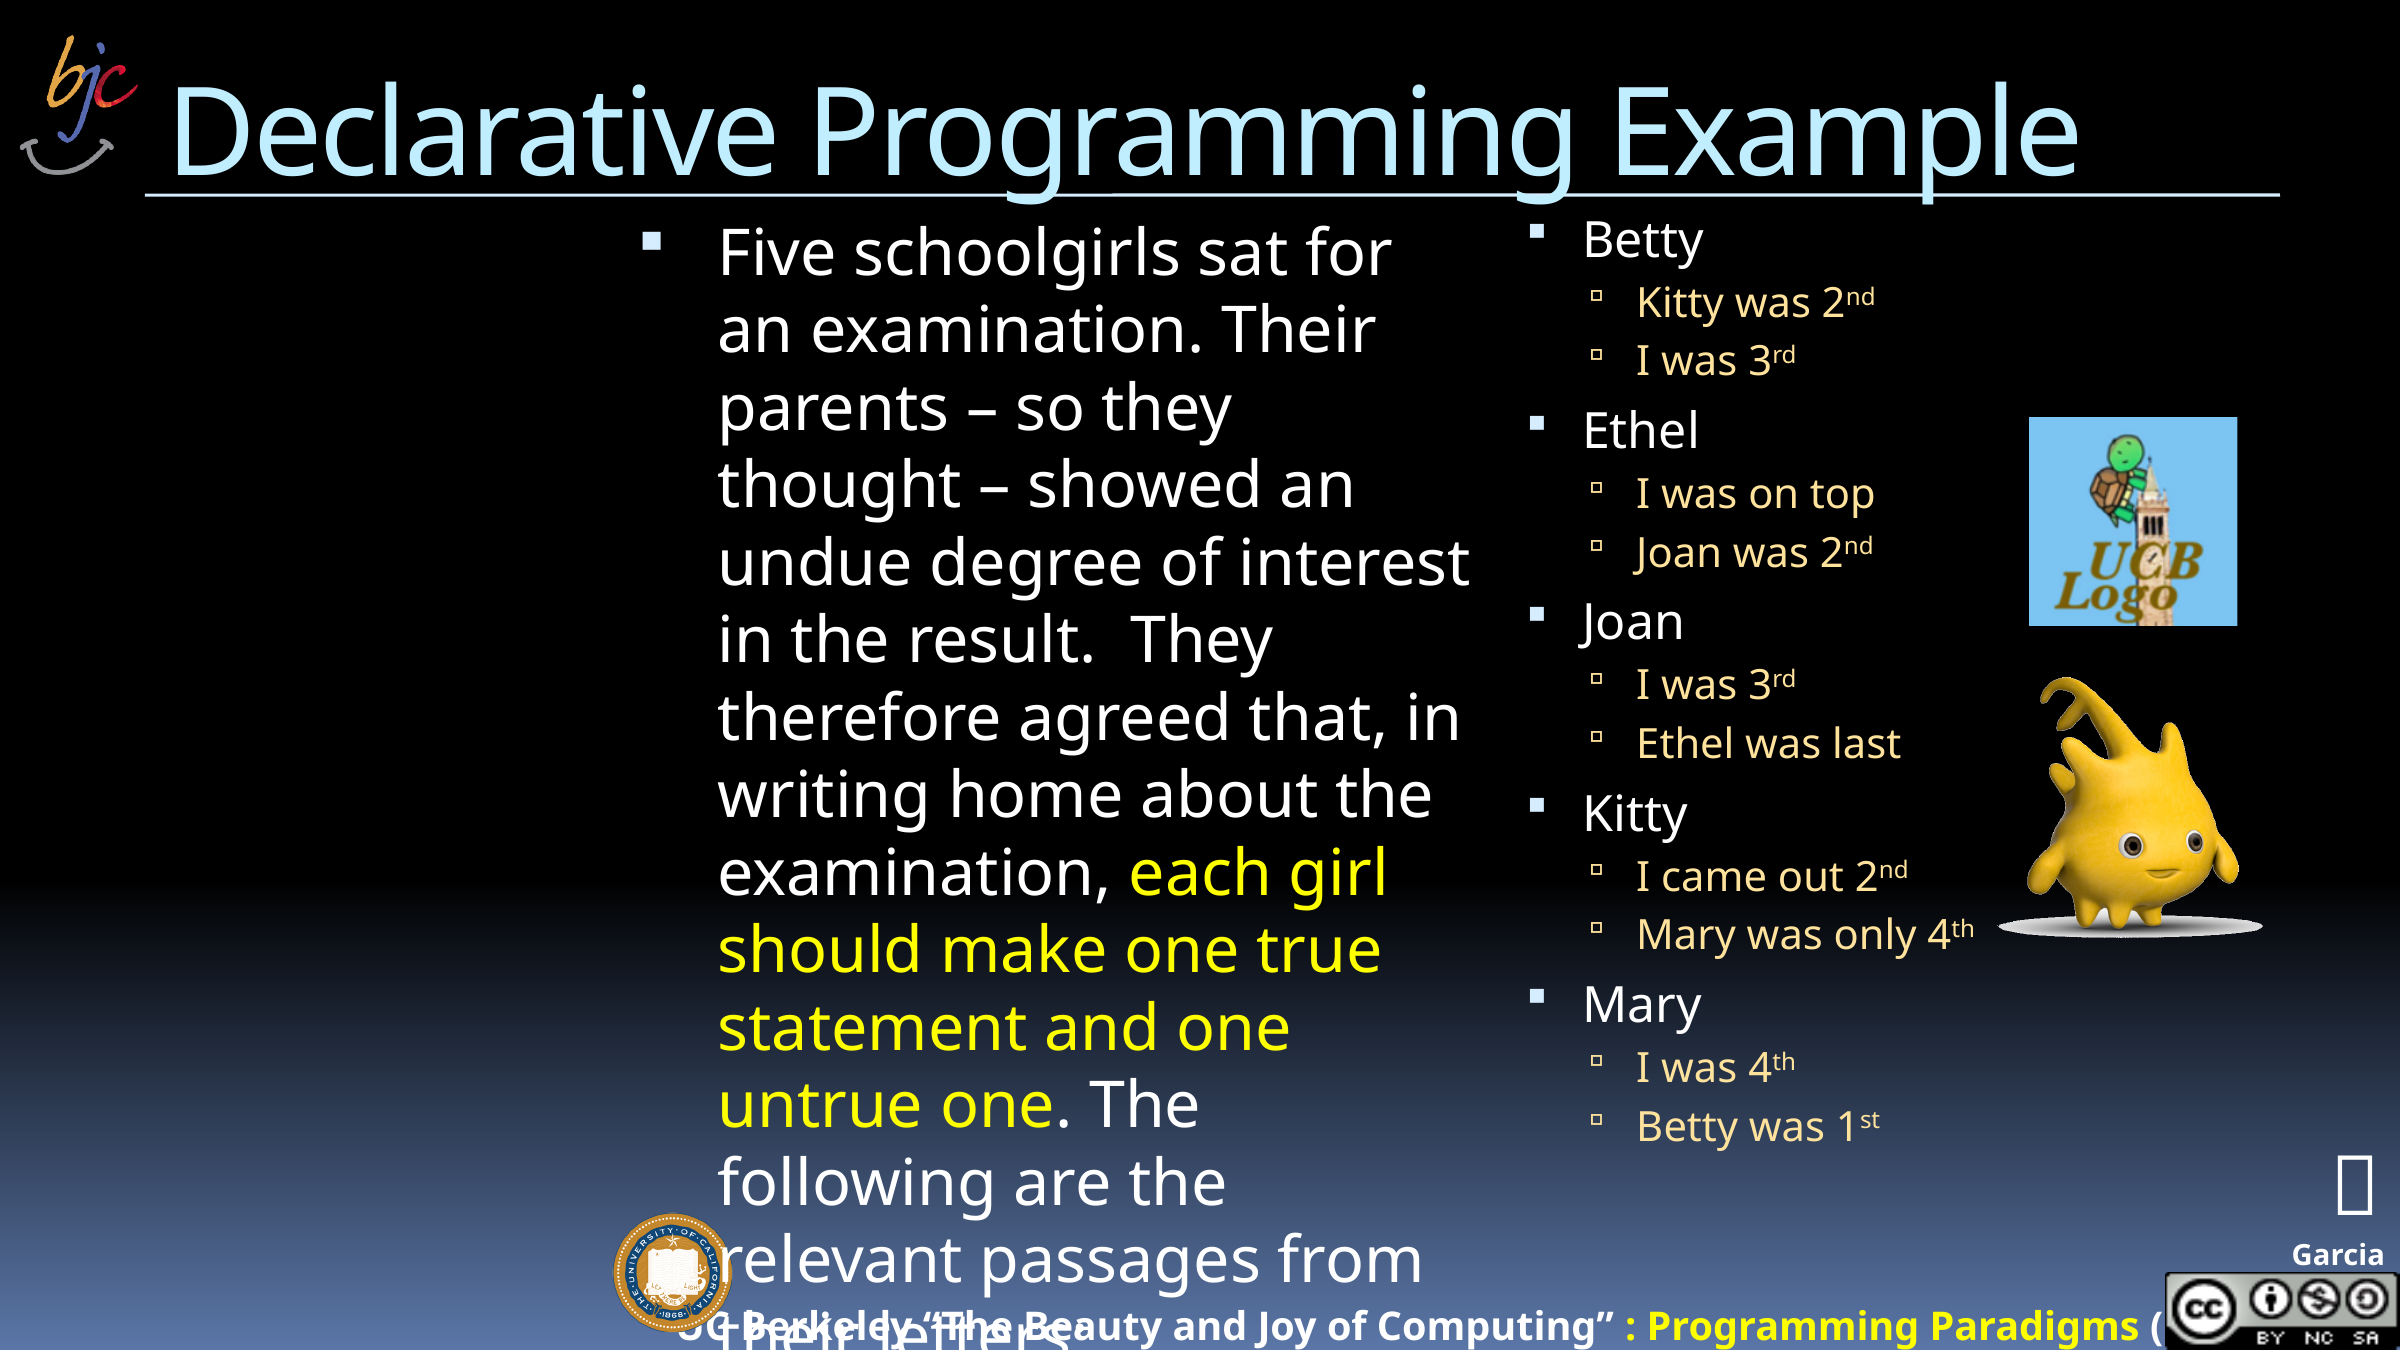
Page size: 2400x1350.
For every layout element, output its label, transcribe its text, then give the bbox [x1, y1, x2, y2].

picture [1996, 676, 2263, 938]
picture [612, 1238, 733, 1333]
text_box Betty Kitty was 2nd I was 3rd Ethel I was on top Joan was 2nd Joan I was 3rd Ethel was last Kitty I came out 2nd Mary was only 4th Mary I was 4th Betty was 1st [1499, 200, 2163, 1071]
text_box  [2274, 1125, 2400, 1240]
list Five schoolgirls sat for an examination. Their parents – so they thought – showed an undue degree of interest in the result. They therefore agreed that, in writing home about the examination, each girl should make one true statement and one untrue one. The following are the relevant passages from their letters: [599, 199, 1501, 1238]
picture [2028, 416, 2238, 626]
picture [19, 35, 138, 175]
picture [2165, 1272, 2400, 1350]
title Declarative Programming Example [144, 41, 2288, 192]
